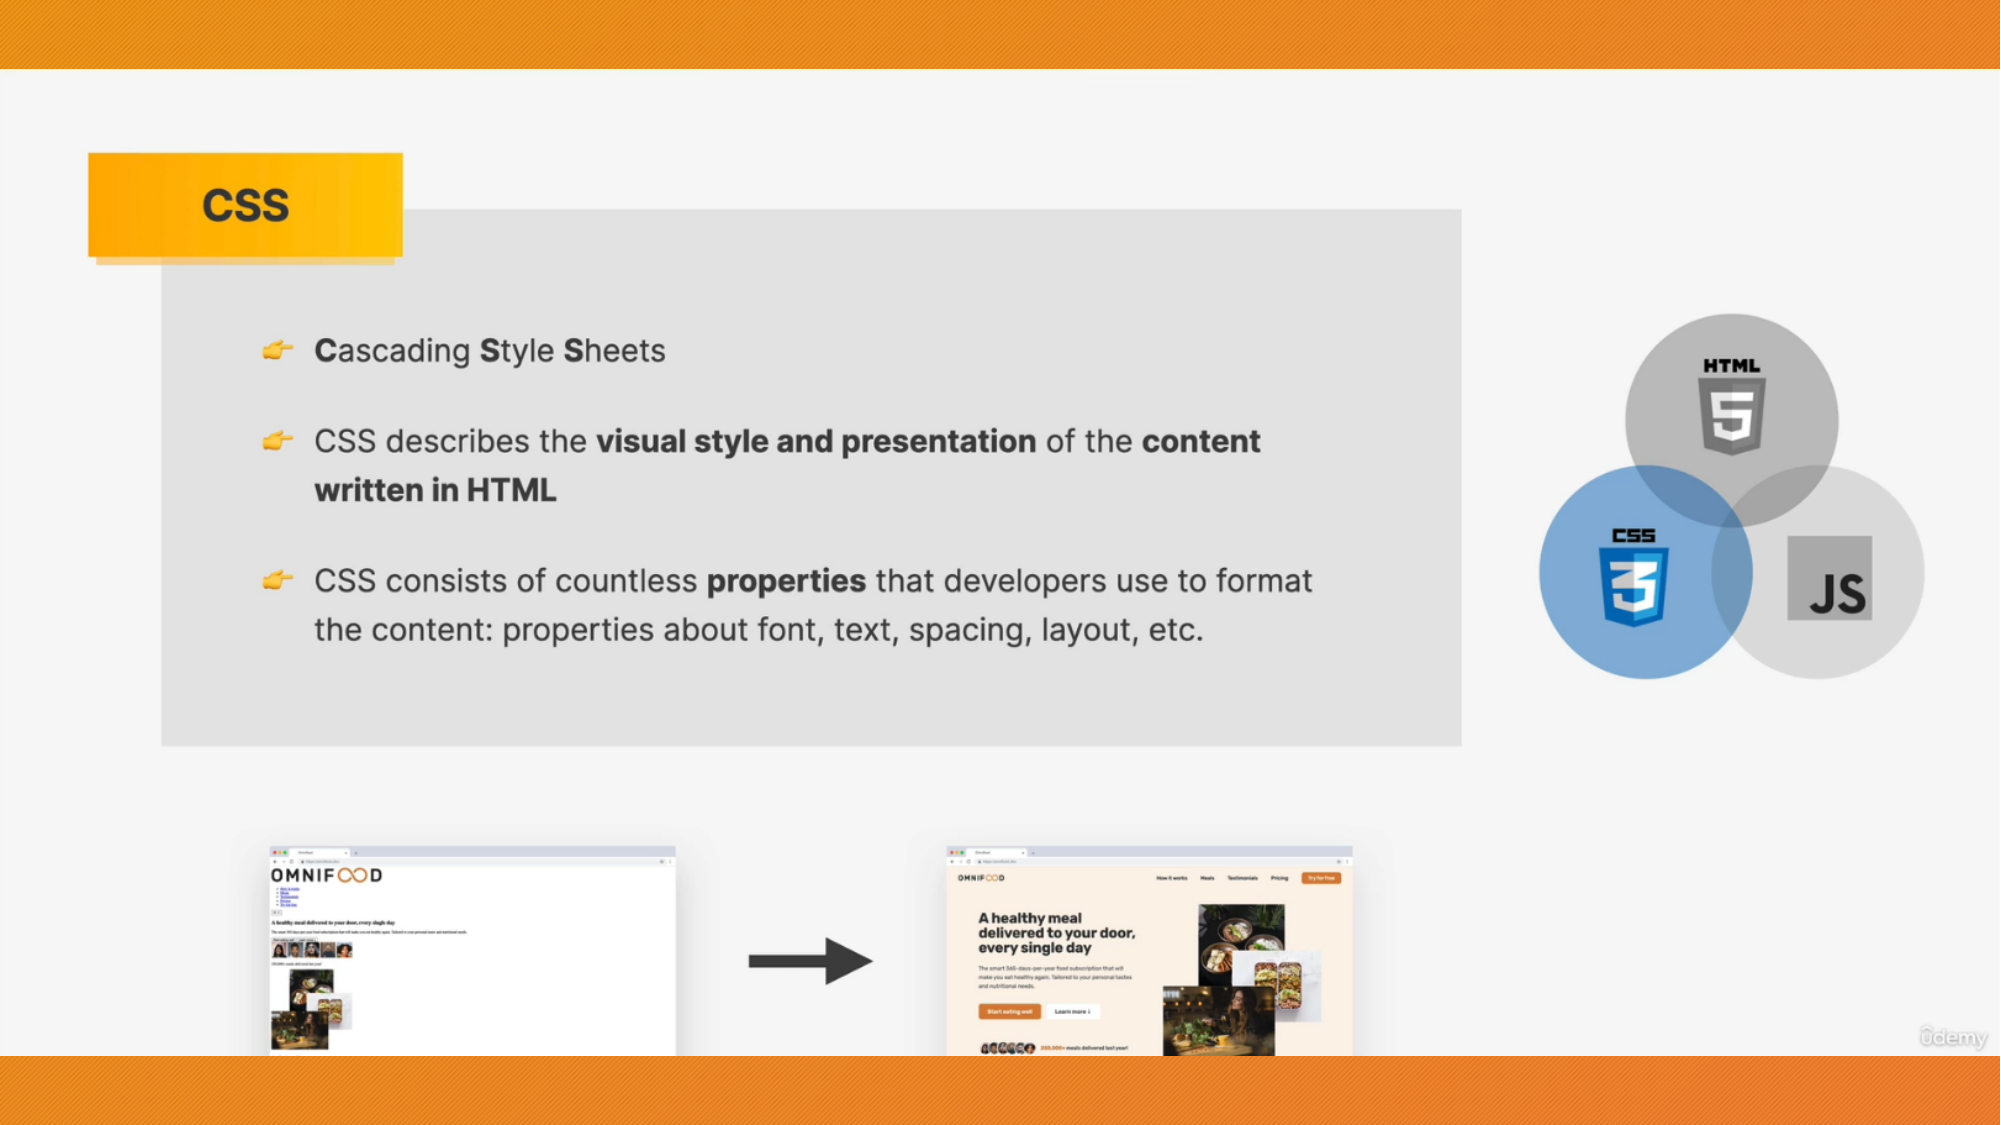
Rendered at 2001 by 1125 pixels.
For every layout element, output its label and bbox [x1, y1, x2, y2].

picture [0, 69, 2000, 1056]
